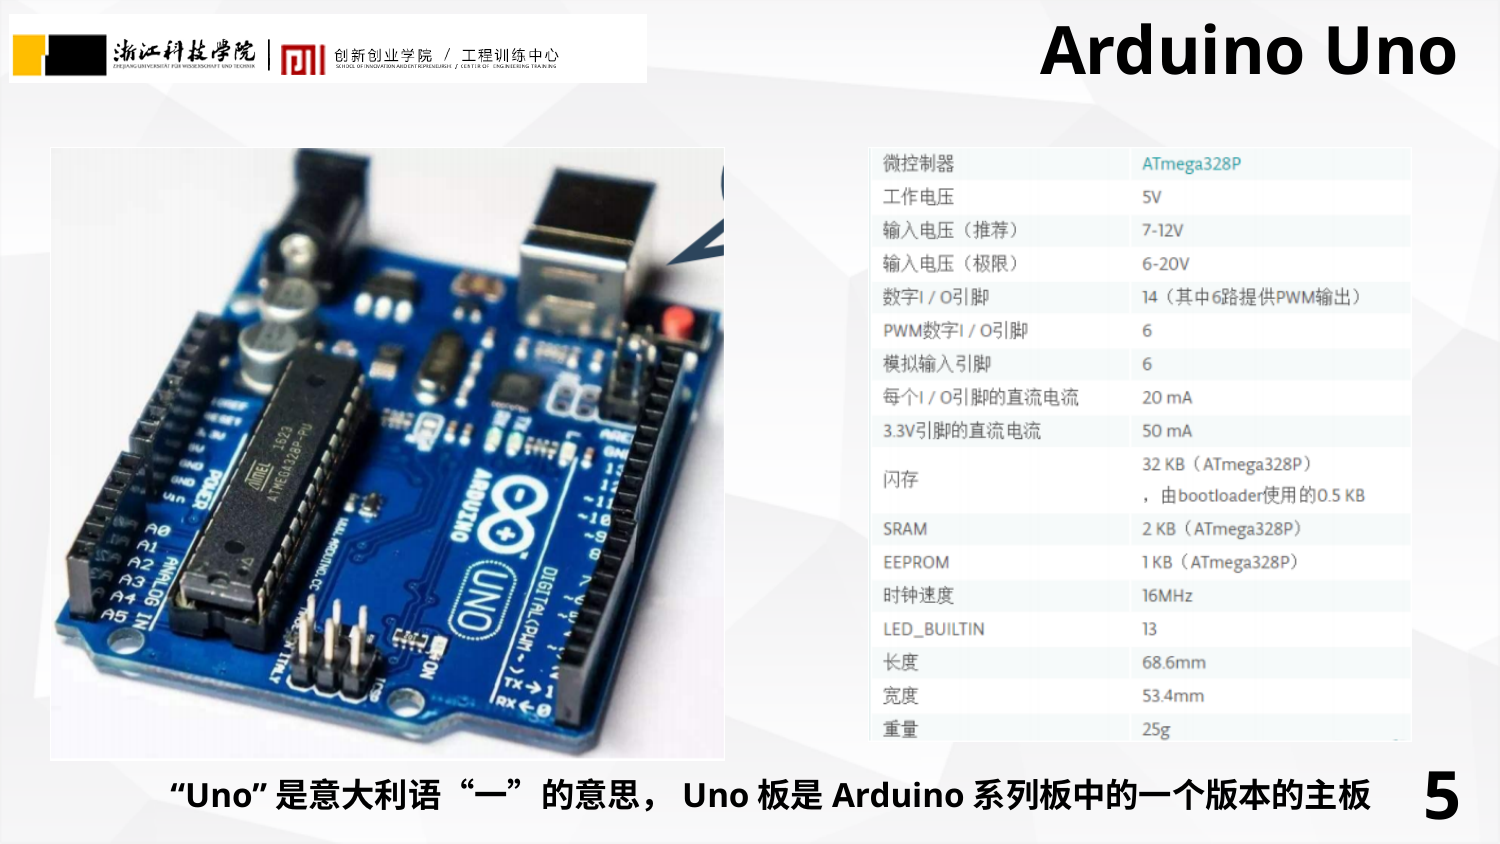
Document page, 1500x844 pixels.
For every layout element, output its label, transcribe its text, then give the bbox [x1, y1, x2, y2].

text_box 5 [1389, 745, 1496, 840]
picture [0, 0, 1500, 844]
text_box “Uno”是意大利语“一”的意思，Uno板是Arduino系列板中的一个版本的主板 [155, 767, 1389, 822]
text_box Arduino Uno [1009, 0, 1490, 96]
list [8, 14, 647, 84]
